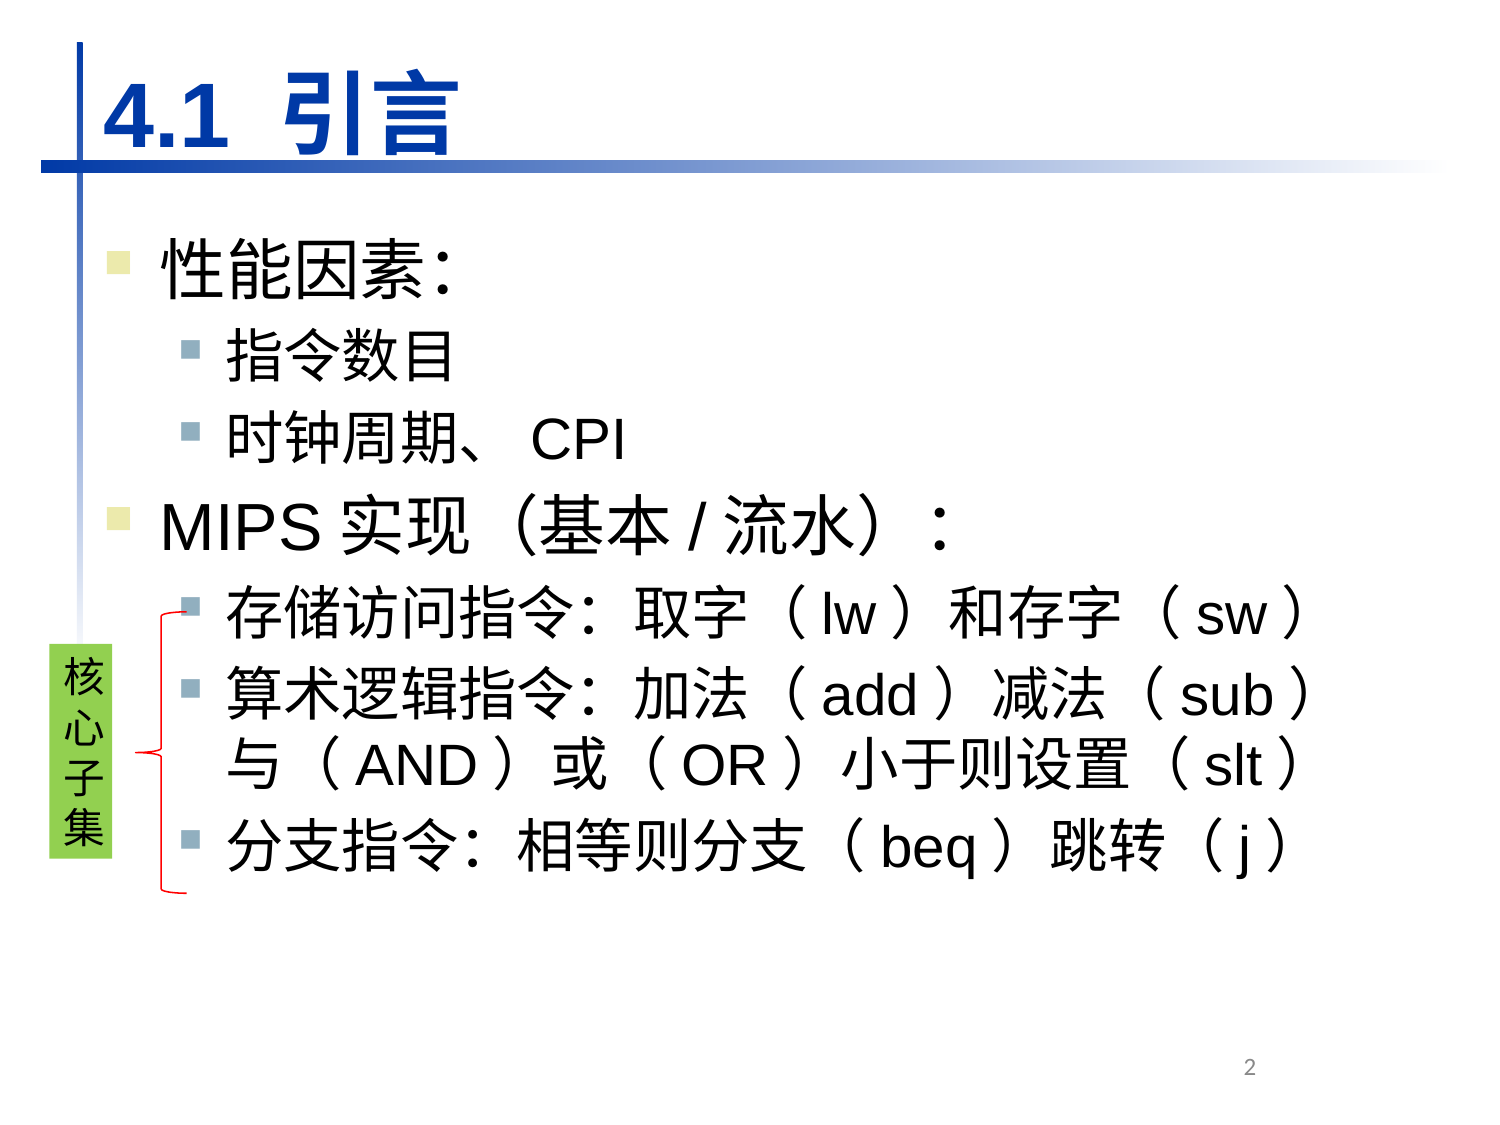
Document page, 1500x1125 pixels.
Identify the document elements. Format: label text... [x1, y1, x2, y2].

text_box 核心子集 [49, 643, 113, 859]
title 4.1 引言 [88, 19, 1439, 174]
slide_number 2 [1074, 1042, 1425, 1103]
text_box [134, 611, 187, 895]
list 性能因素： 指令数目 时钟周期、CPI MIPS实现（基本/流水）： 存储访问指令：取字（lw）和存字（sw） 算术逻辑指令：加法（add）减法（sub）与（AND）或（OR）小于则设置（slt） 分支指令：相等则分支（beq）跳转（j） [88, 220, 1388, 1008]
